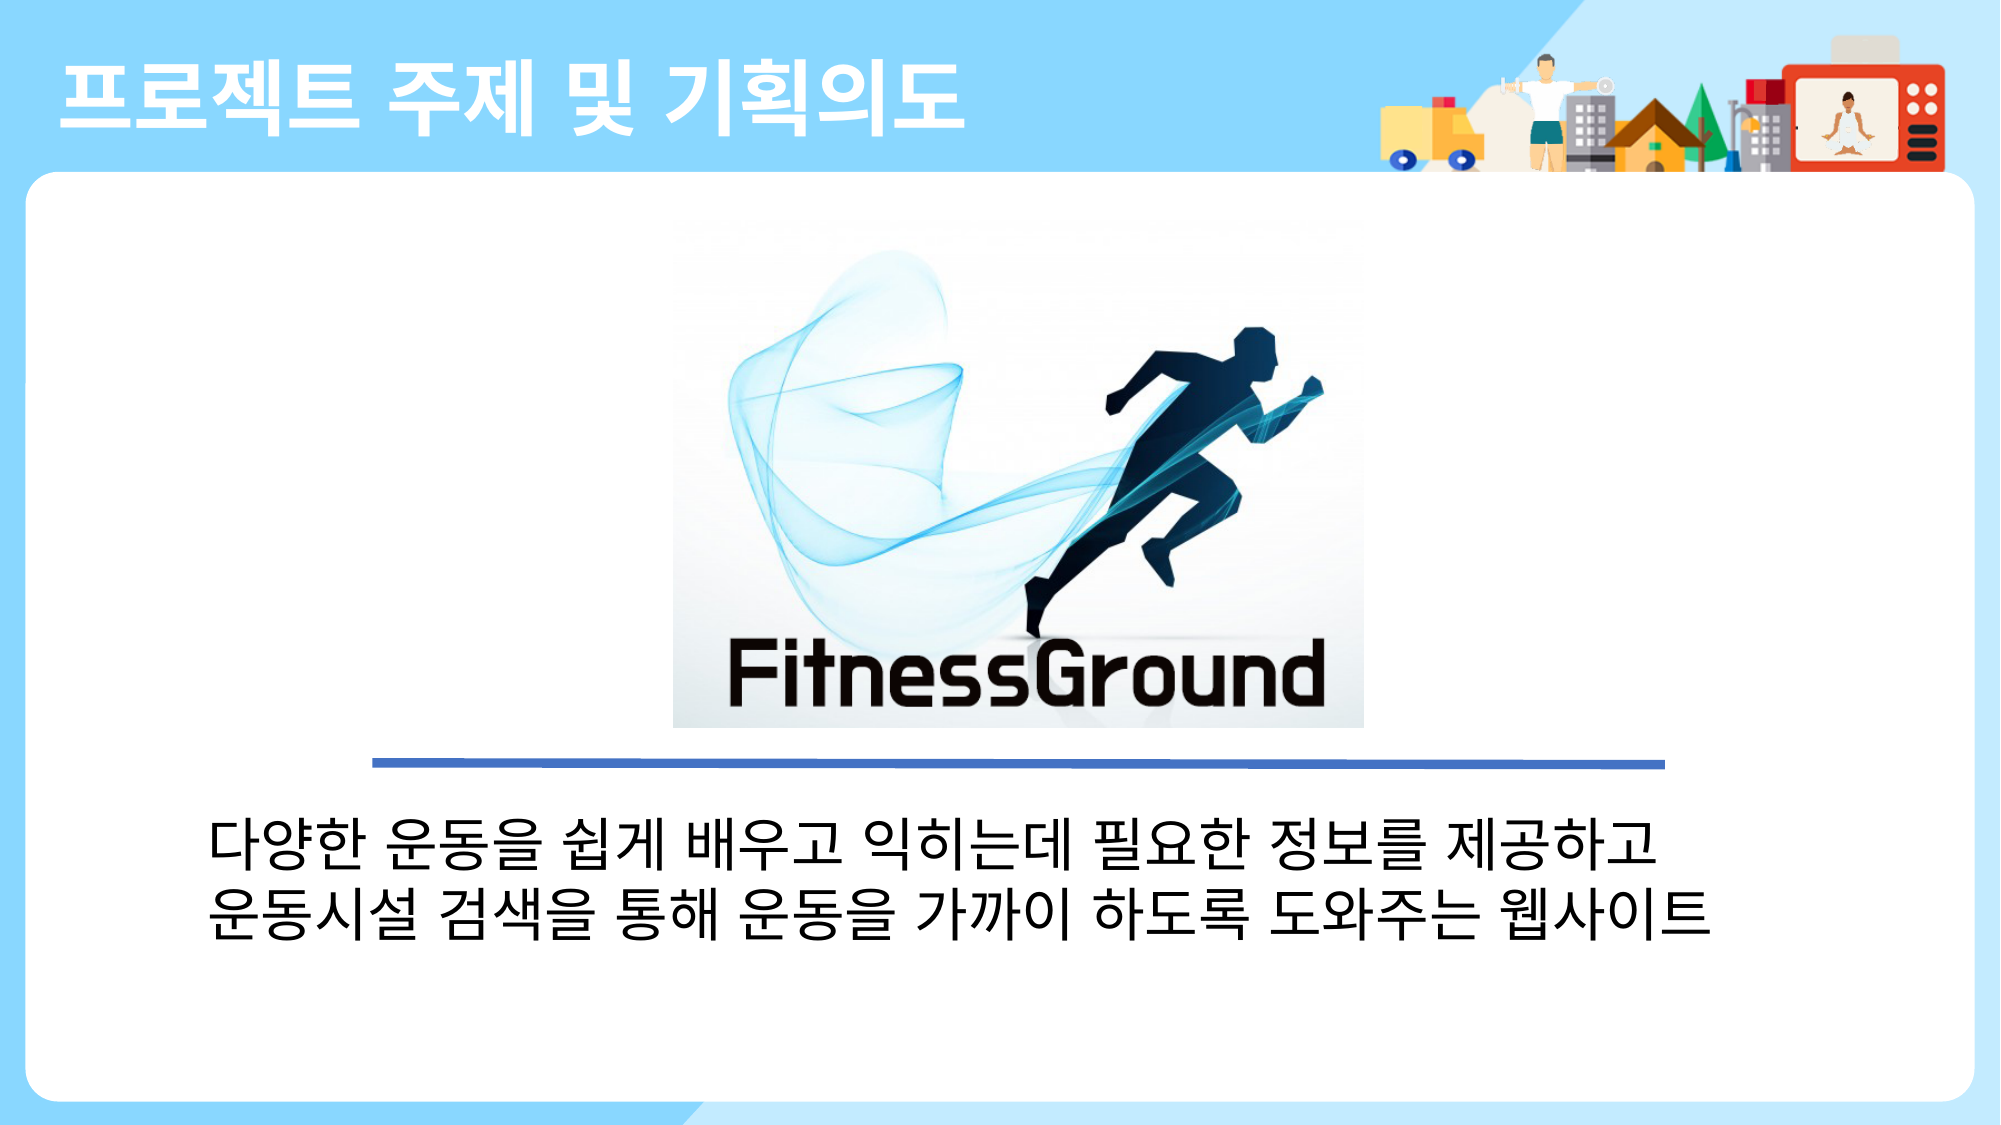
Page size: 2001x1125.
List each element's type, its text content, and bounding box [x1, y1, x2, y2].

text_box 프로젝트 주제 및 기획의도 [42, 38, 1395, 154]
picture [673, 220, 1364, 728]
picture [1277, 0, 1969, 172]
text_box 다양한 운동을 쉽게 배우고 익히는데 필요한 정보를 제공하고 운동시설 검색을 통해 운동을 가까이 하도록 도와주는 웹사이트 [192, 800, 1928, 955]
